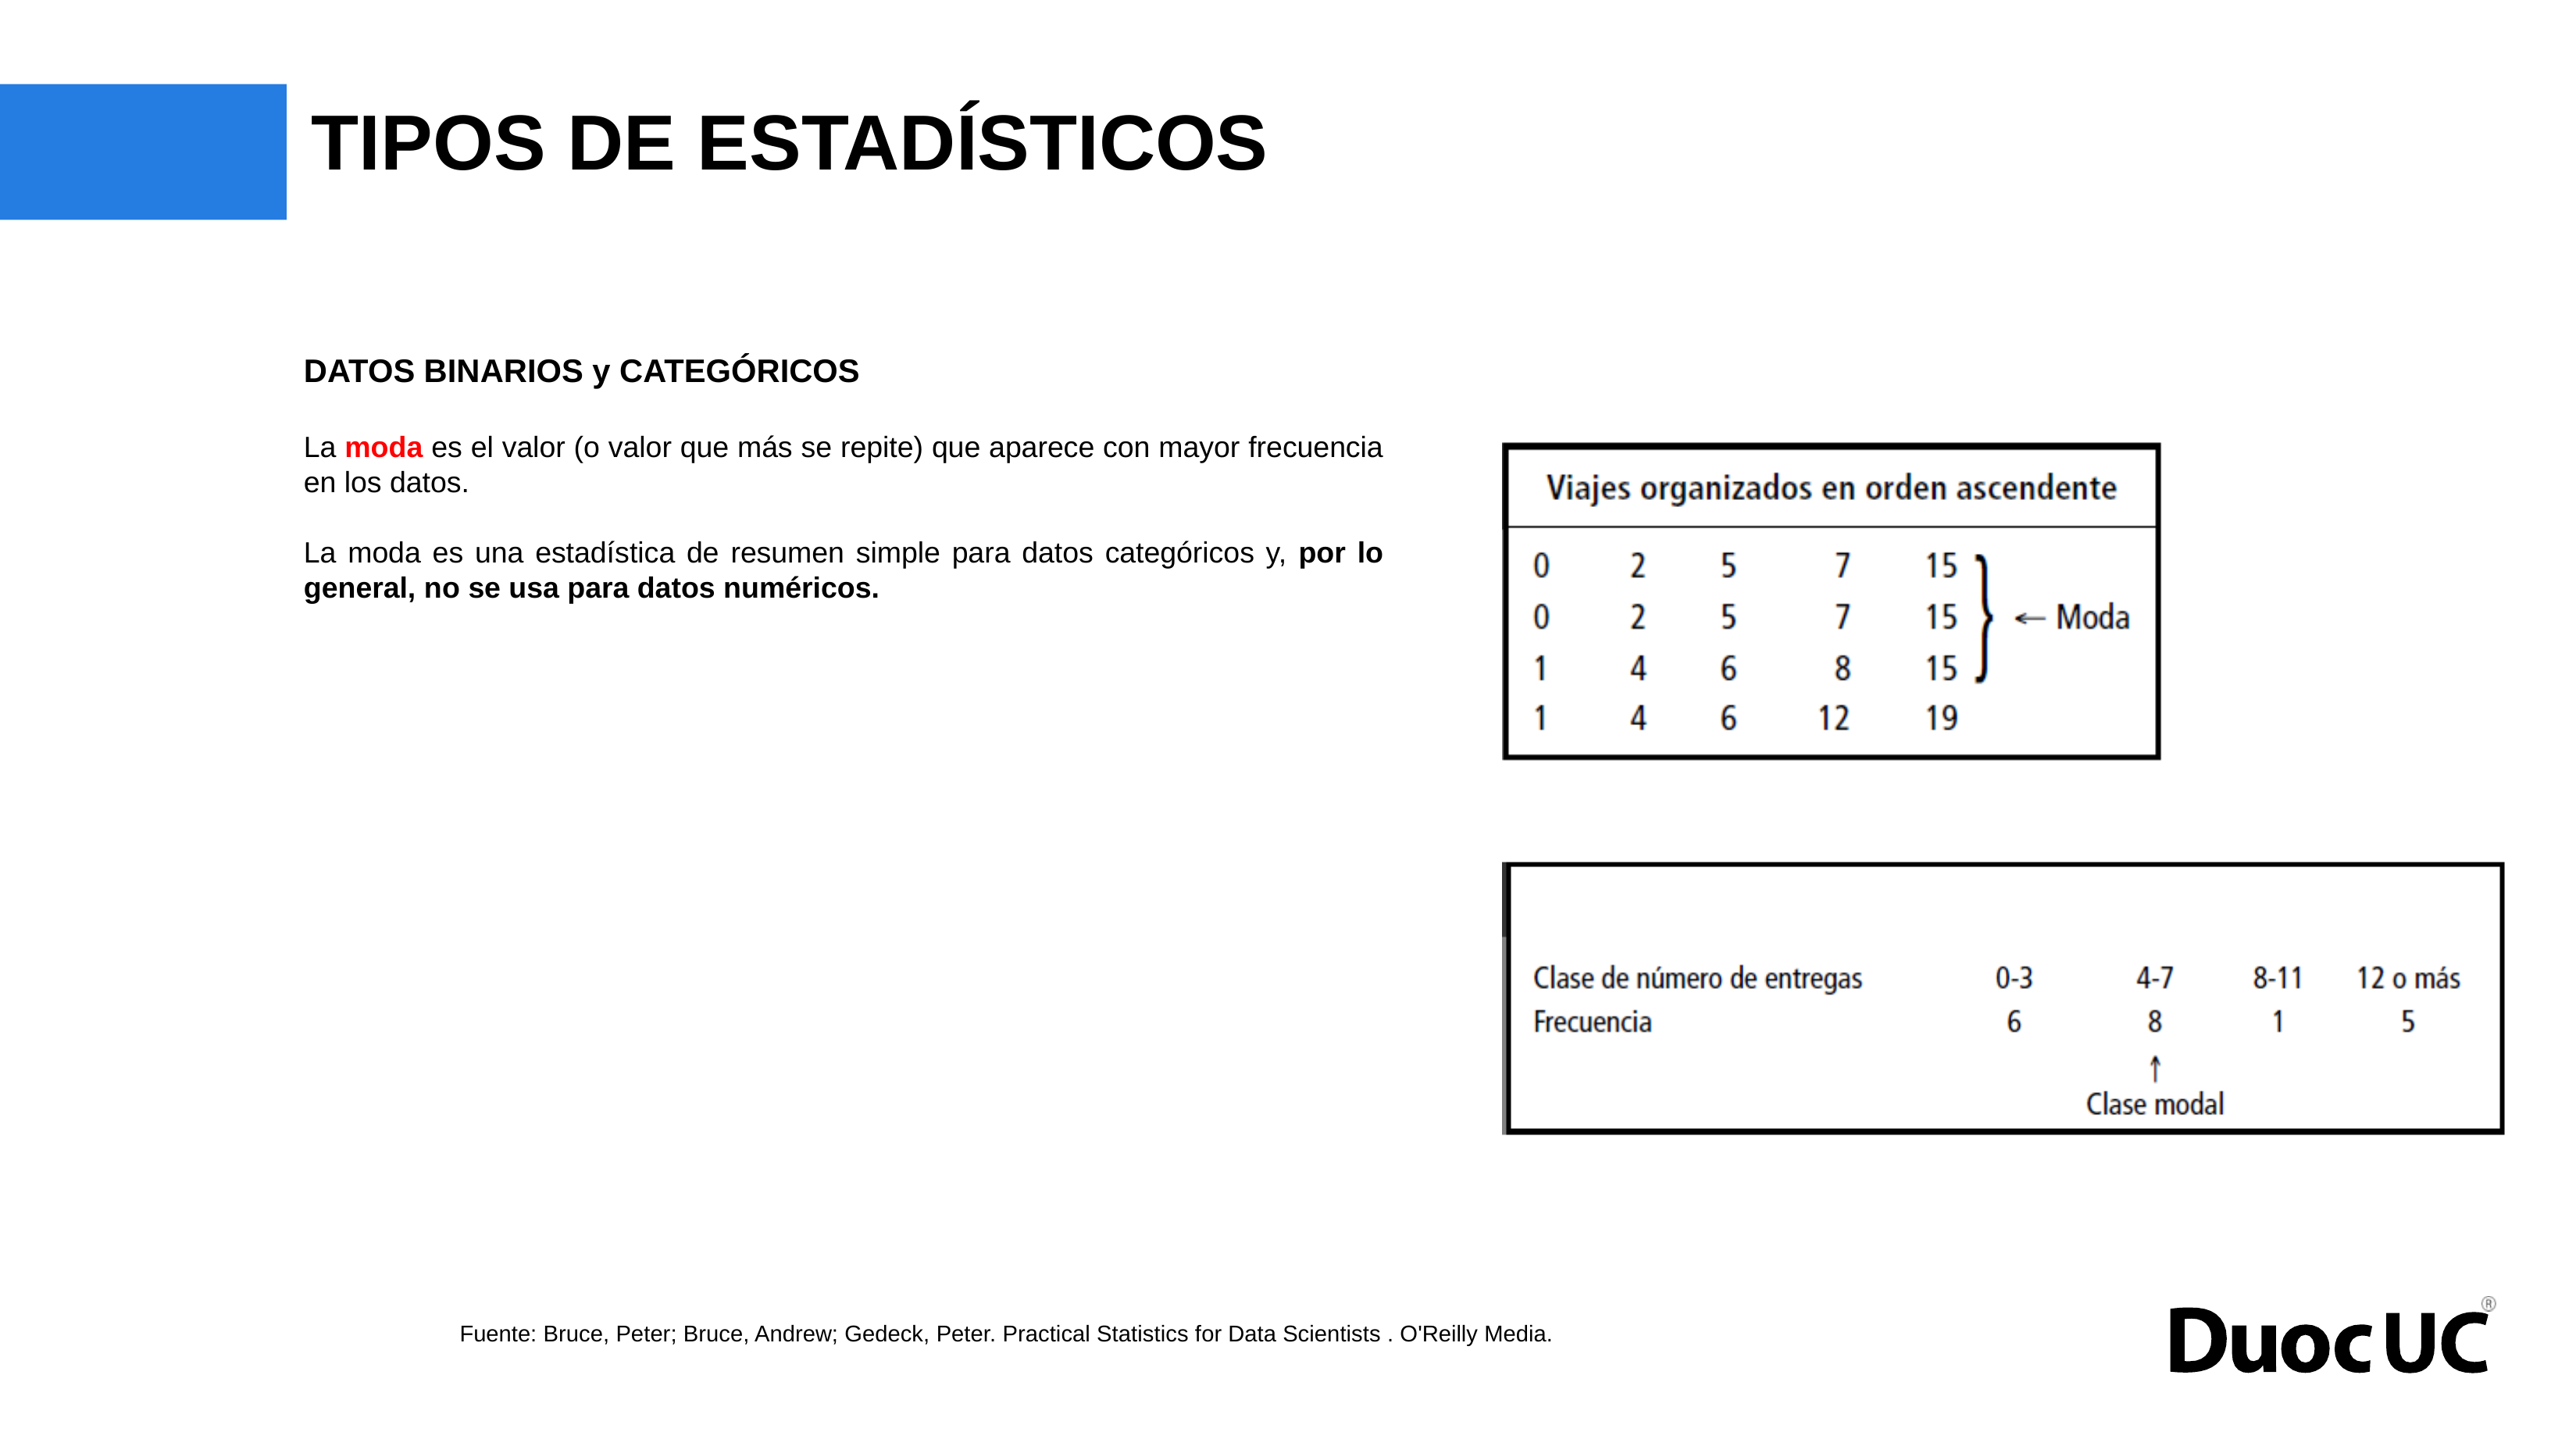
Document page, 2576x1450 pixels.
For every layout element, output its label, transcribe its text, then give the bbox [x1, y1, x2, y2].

text_box Fuente: Bruce, Peter; Bruce, Andrew; Gedeck, Peter. Practical Statistics for Data Scientists . O'Reilly Media. [448, 1312, 1571, 1352]
picture [1502, 441, 2167, 764]
title TIPOS DE ESTADÍSTICOS [311, 91, 2489, 334]
text_box DATOS BINARIOS y CATEGÓRICOS La moda es el valor (o valor que más se repite) que aparece con mayor frecuencia en los datos. La moda es una estadística de resumen simple para datos categóricos y, por lo general, no se usa para datos numéricos. [291, 344, 1396, 610]
picture [1502, 856, 2513, 1145]
picture [2481, 1296, 2496, 1312]
